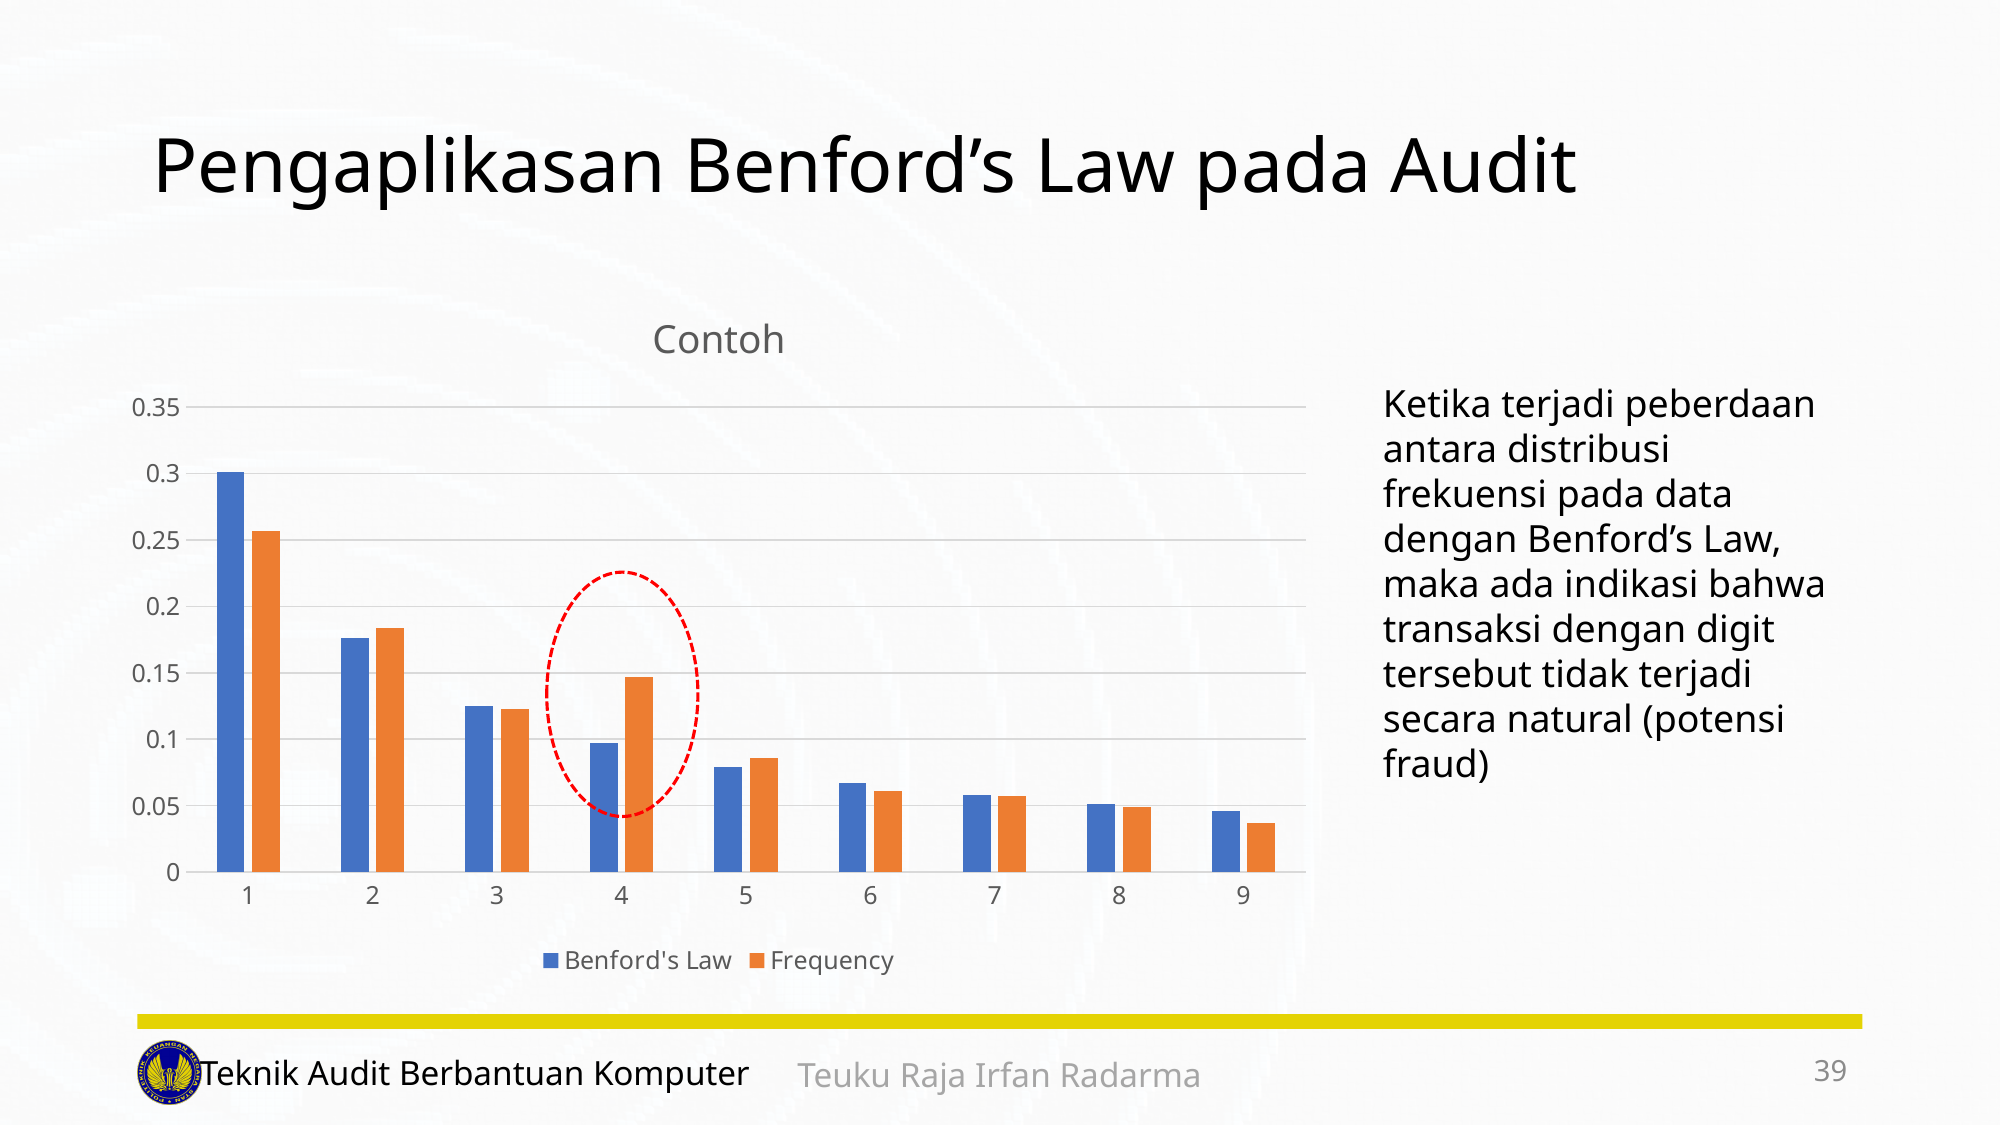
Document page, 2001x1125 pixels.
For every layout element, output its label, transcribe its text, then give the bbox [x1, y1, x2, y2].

text_box Ketika terjadi peberdaan antara distribusi frekuensi pada data dengan Benford’s Law, maka ada indikasi bahwa transaksi dengan digit tersebut tidak terjadi secara natural (potensi fraud) [1368, 373, 1859, 793]
title Pengaplikasan Benford’s Law pada Audit [137, 59, 1863, 278]
picture [137, 1040, 202, 1105]
chart [107, 277, 1331, 984]
slide_number 39 [1412, 1042, 1863, 1103]
